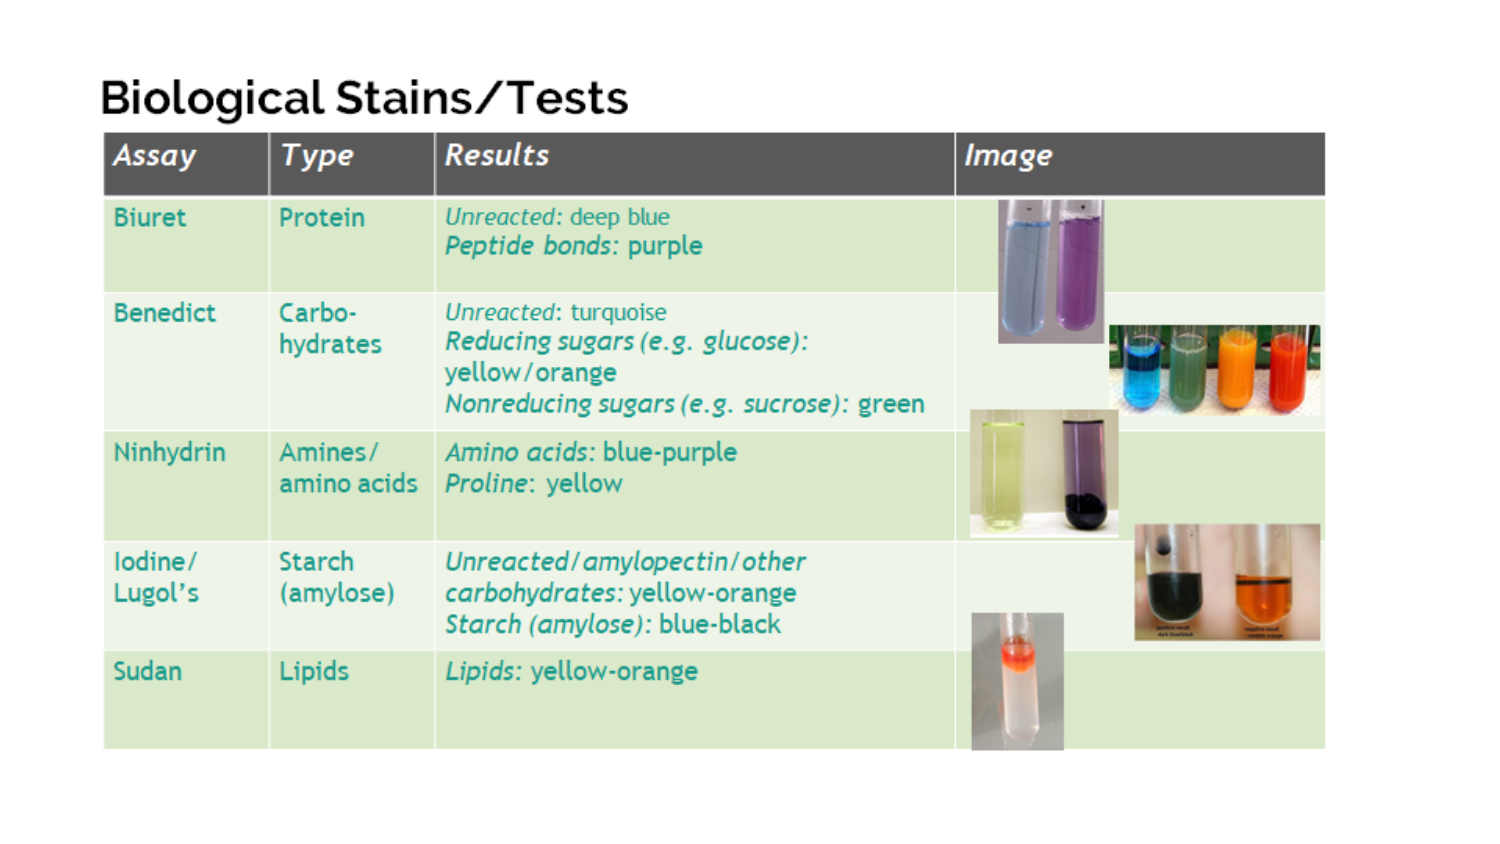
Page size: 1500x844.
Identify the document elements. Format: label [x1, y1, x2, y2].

picture [90, 64, 1341, 768]
